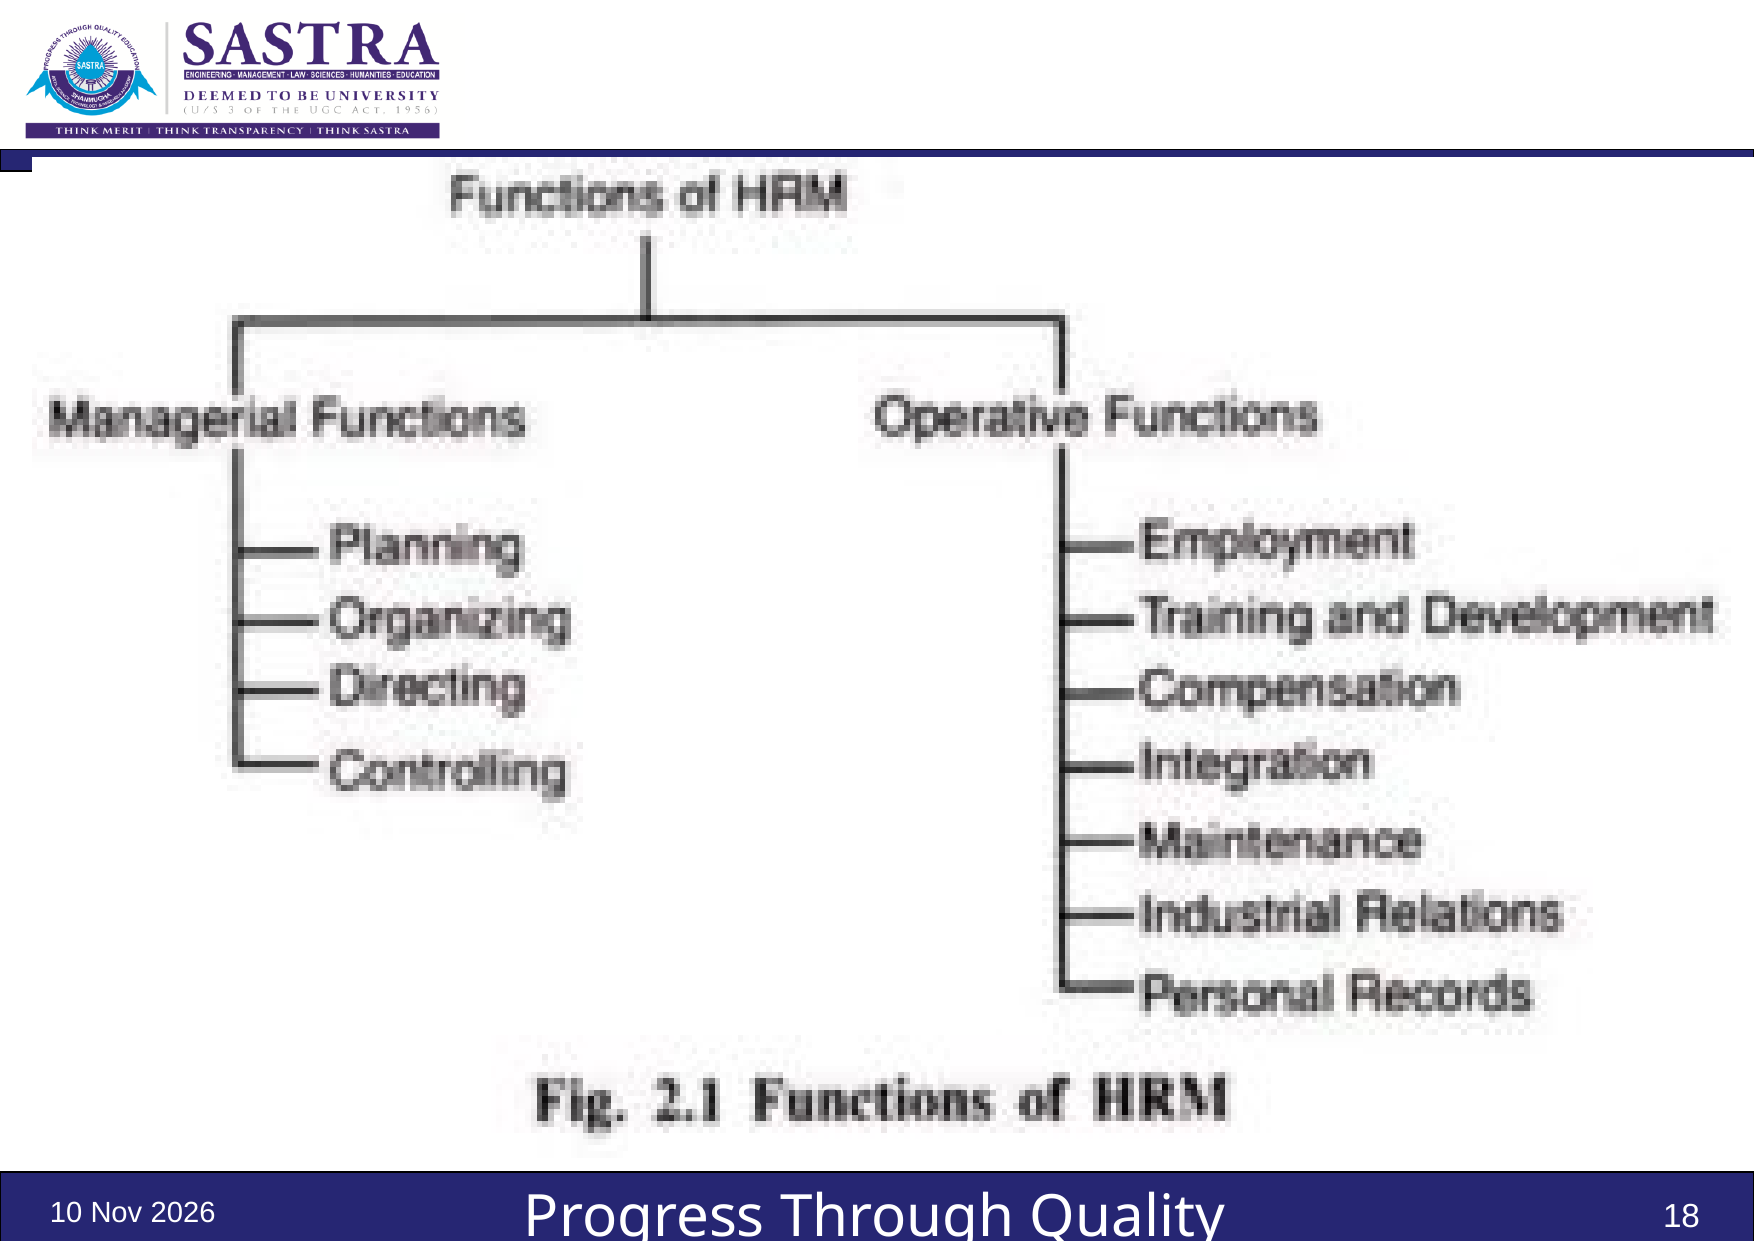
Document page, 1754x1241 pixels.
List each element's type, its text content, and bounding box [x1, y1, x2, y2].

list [32, 157, 1754, 1158]
slide_number 9-Aug-23 [32, 1184, 267, 1236]
slide_number 18 [1307, 1184, 1718, 1237]
picture [0, 13, 465, 146]
